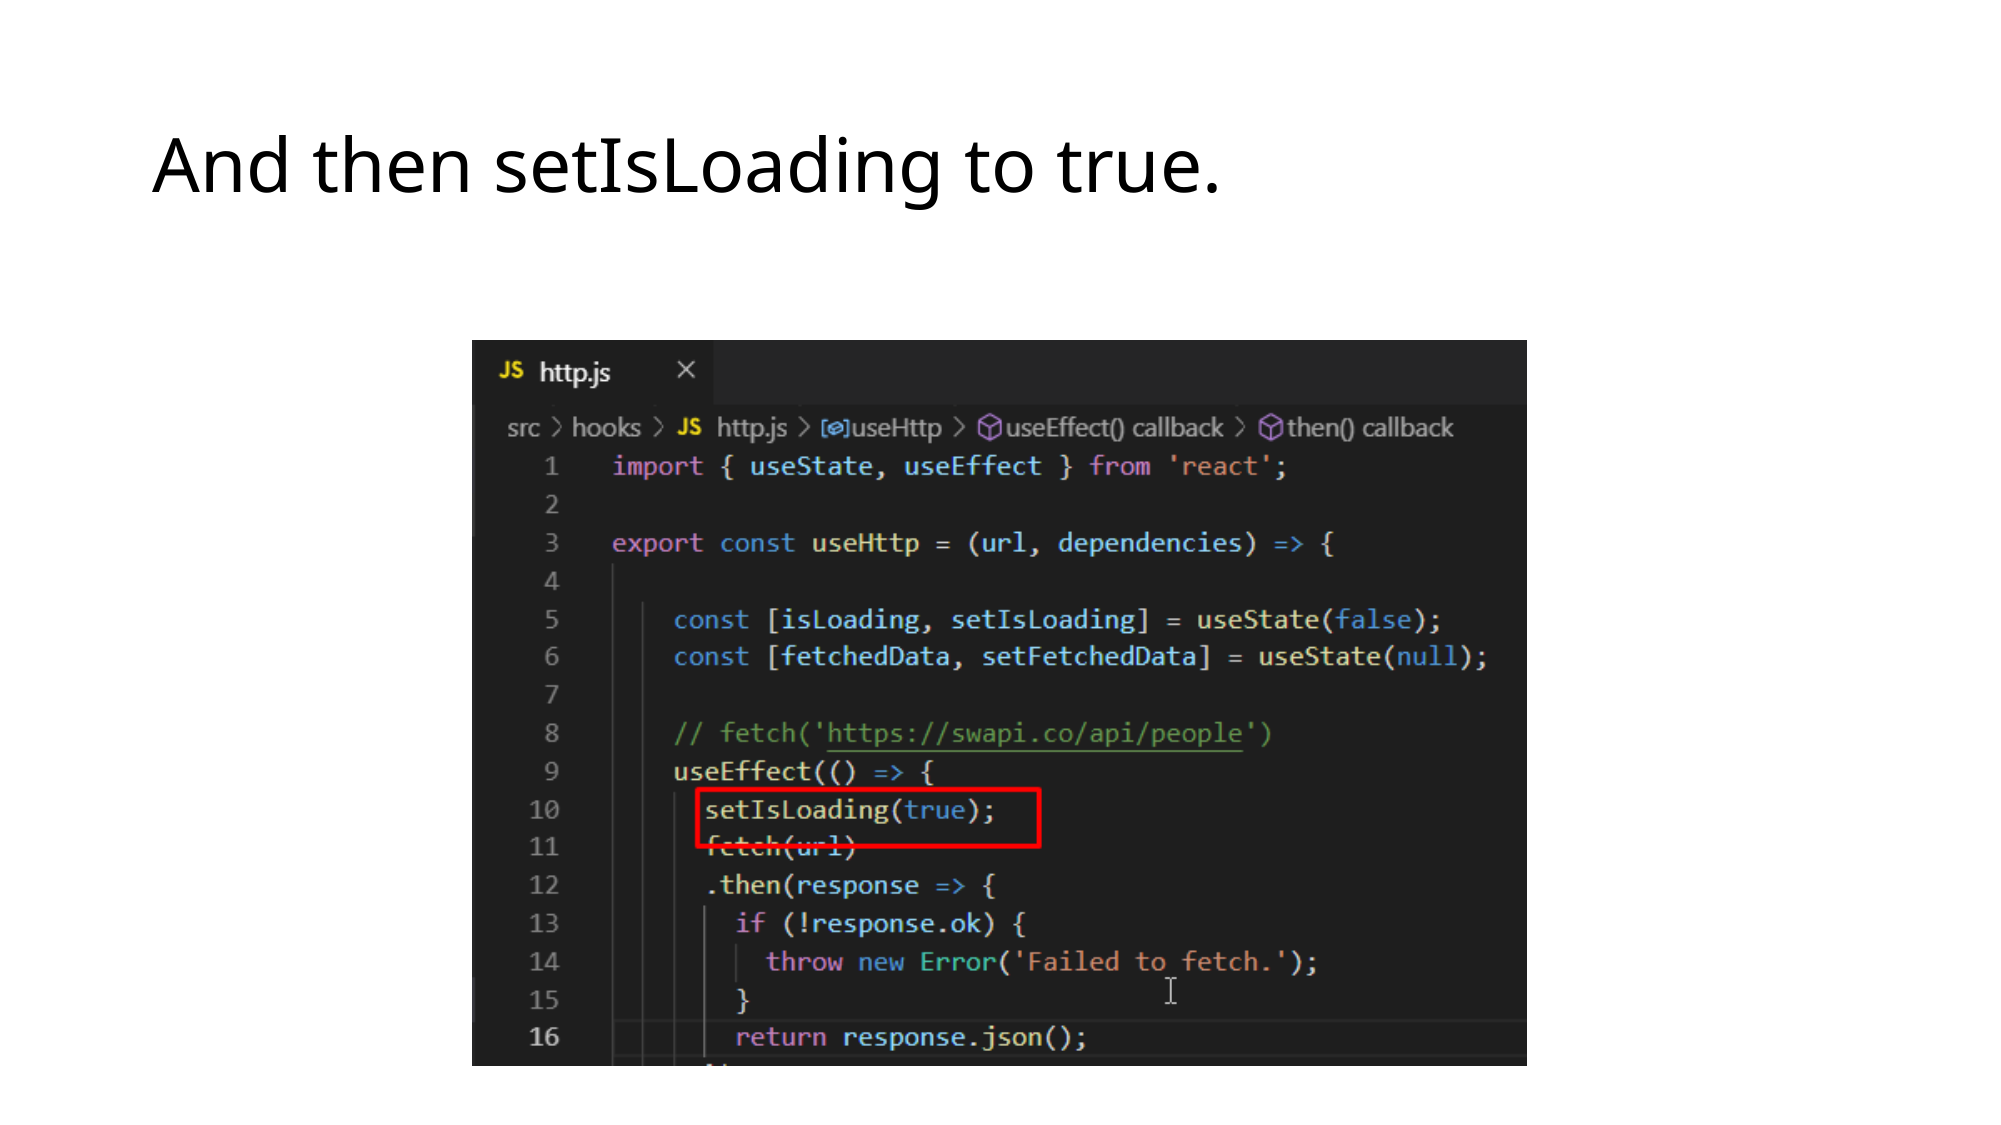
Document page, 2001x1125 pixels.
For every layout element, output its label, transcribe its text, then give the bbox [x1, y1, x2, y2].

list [472, 340, 1527, 1066]
title And then setIsLoading to true. [137, 59, 1863, 278]
